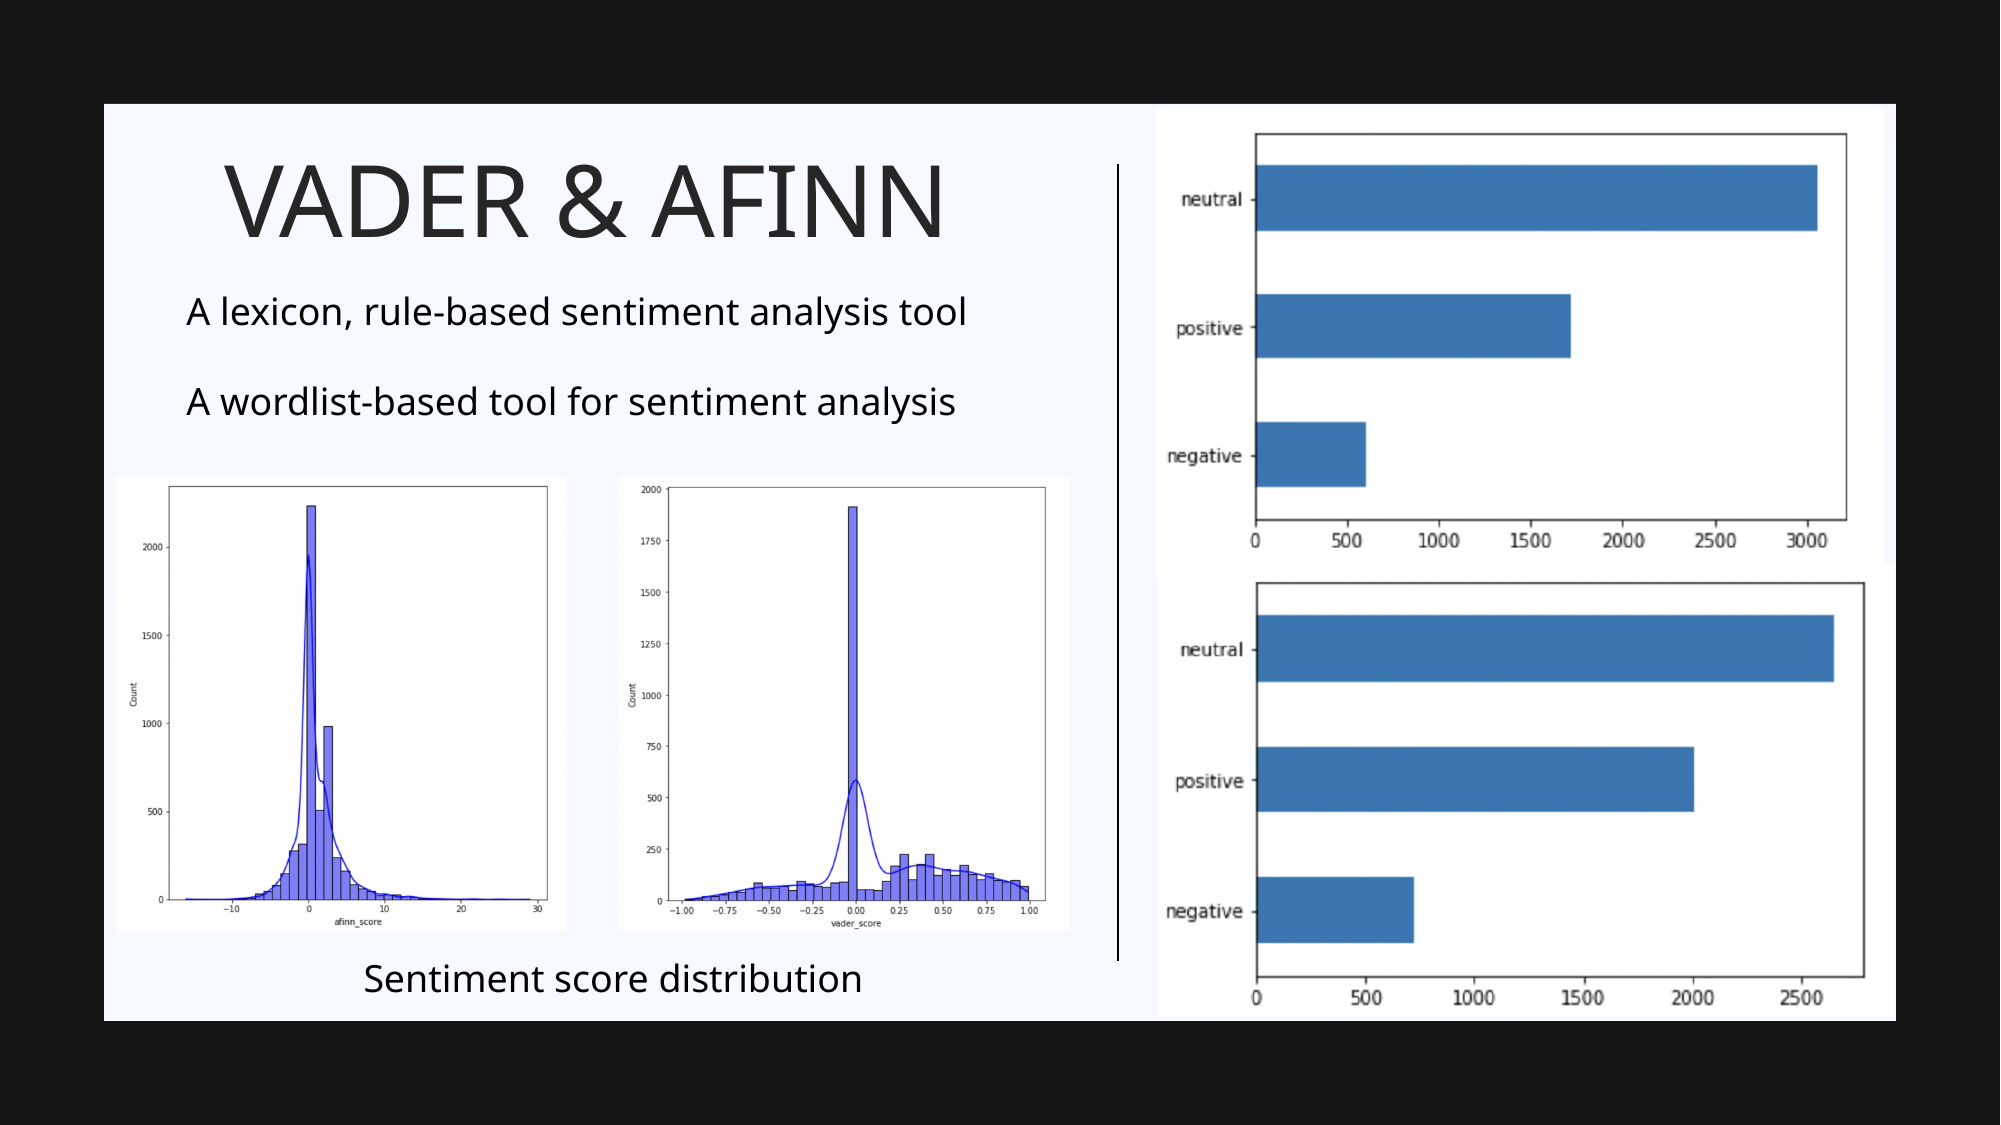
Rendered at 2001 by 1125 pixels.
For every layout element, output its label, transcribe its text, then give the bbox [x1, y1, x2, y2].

text_box A lexicon, rule-based sentiment analysis tool A wordlist-based tool for sentiment analysis [171, 280, 1021, 431]
text_box Sentiment score distribution [309, 947, 922, 1008]
title VADER & AFINN [116, 156, 965, 254]
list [1155, 108, 1884, 564]
picture [116, 476, 568, 932]
picture [619, 477, 1071, 931]
picture [1157, 562, 1895, 1016]
